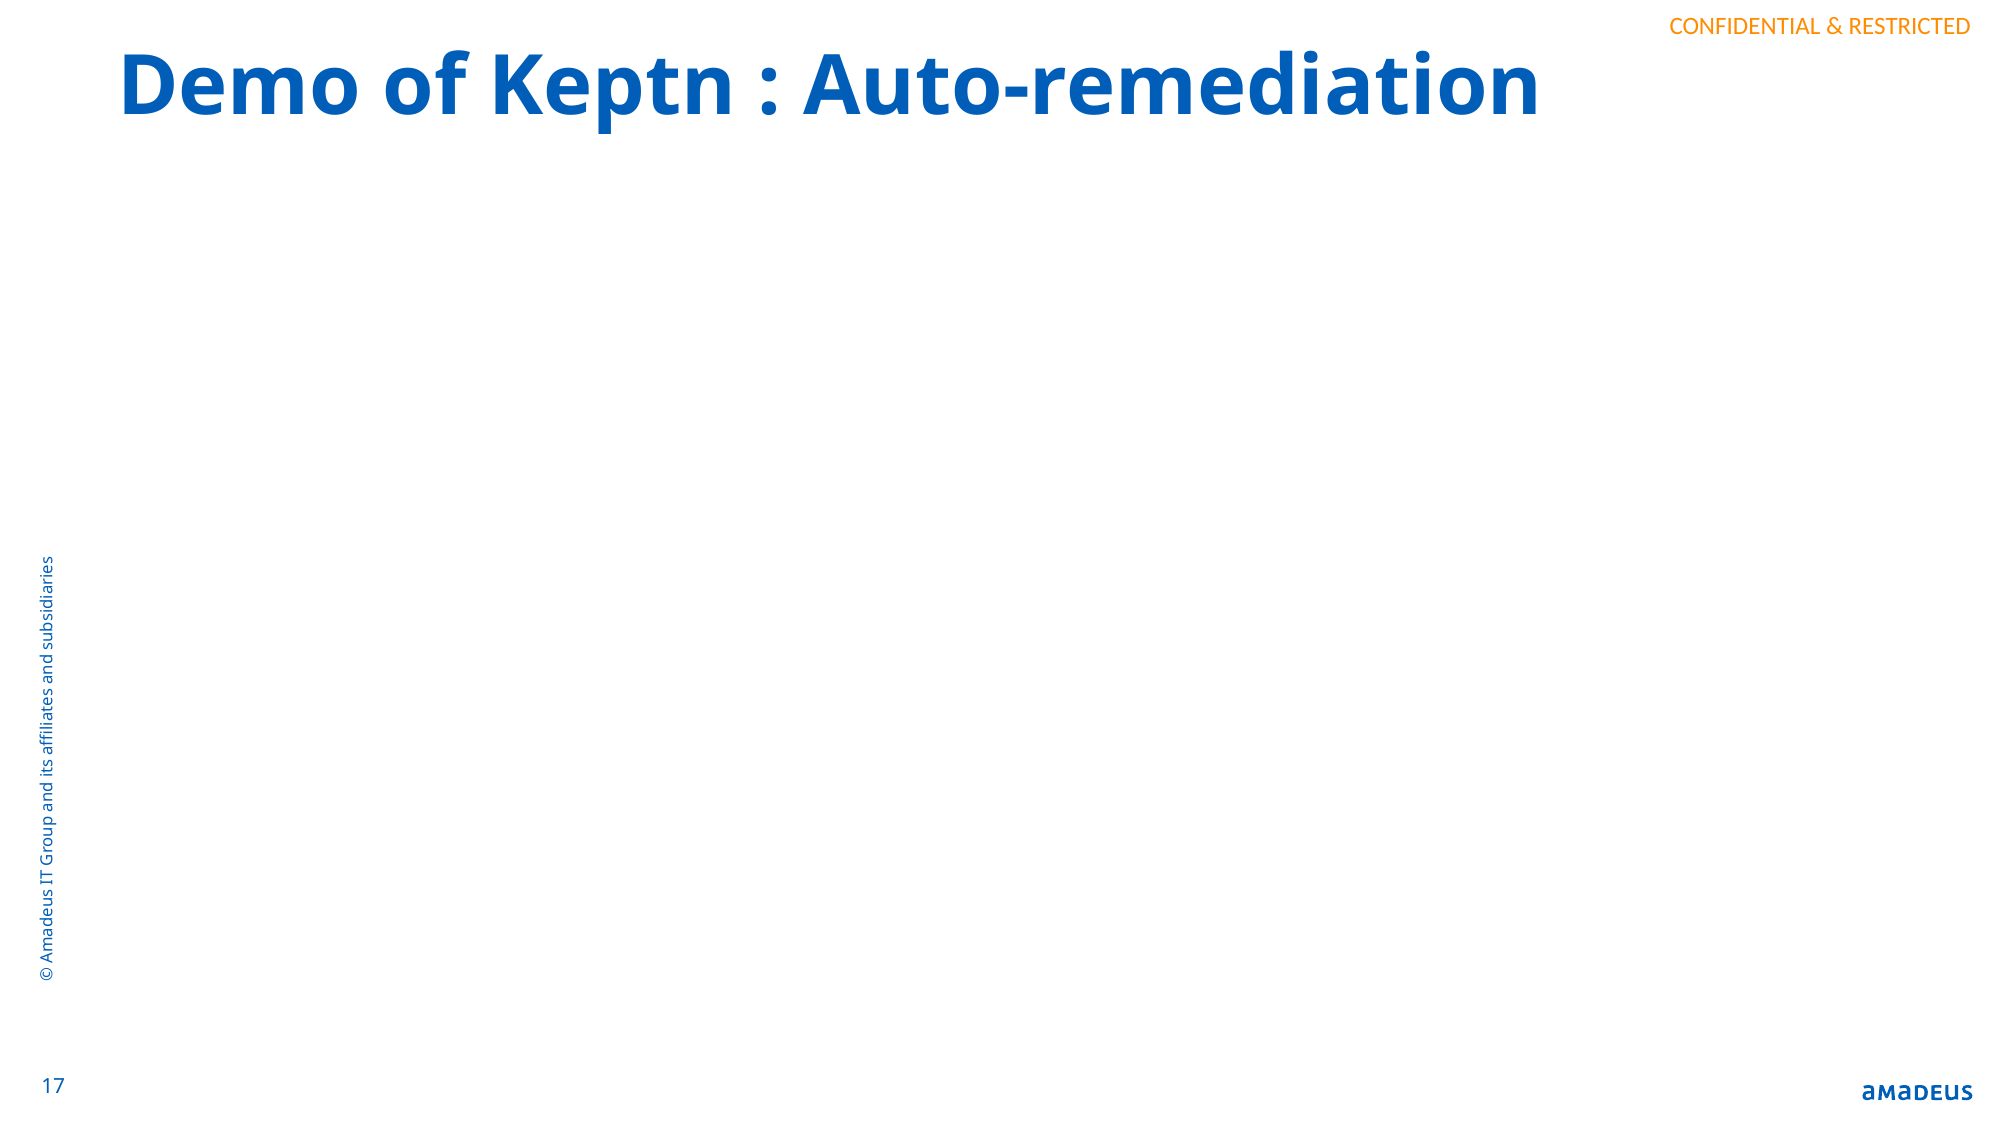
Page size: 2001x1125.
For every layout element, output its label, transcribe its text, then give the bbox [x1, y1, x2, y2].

title Demo of Keptn : Auto-remediation [102, 31, 1892, 108]
